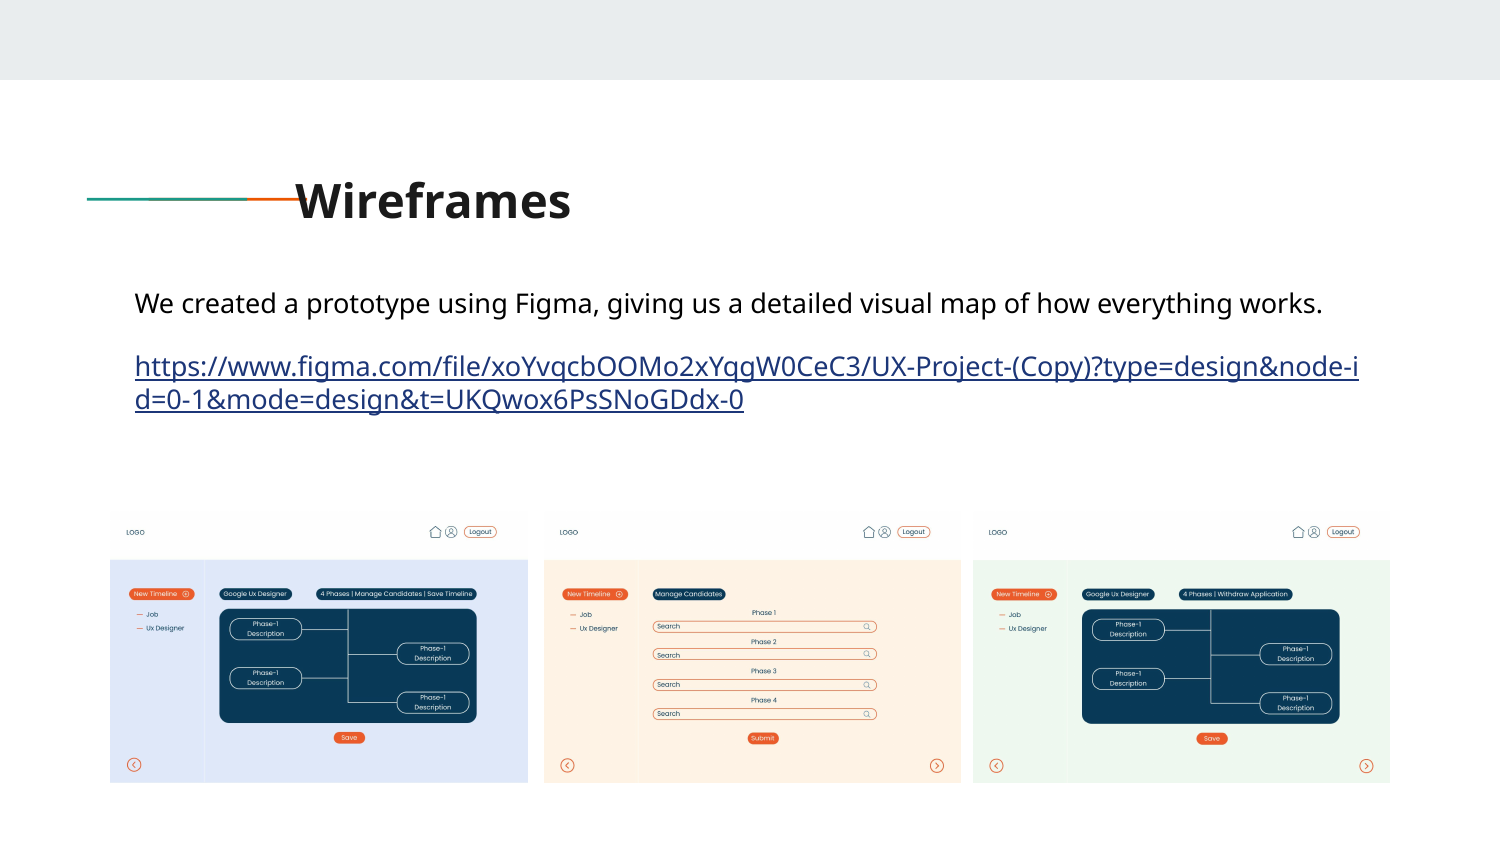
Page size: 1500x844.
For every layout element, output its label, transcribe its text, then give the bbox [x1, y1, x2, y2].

list We created a prototype using Figma, giving us a detailed visual map of how everything works. https://www.figma.com/file/xoYvqcbOOMo2xYqgW0CeC3/UX-Project-(Copy)?type=design&node-id=0-1&mode=design&t=UKQwox6PsSNoGDdx-0 [119, 267, 1381, 512]
picture [110, 511, 528, 783]
picture [972, 511, 1391, 783]
title Wireframes [280, 155, 650, 244]
picture [543, 511, 961, 783]
